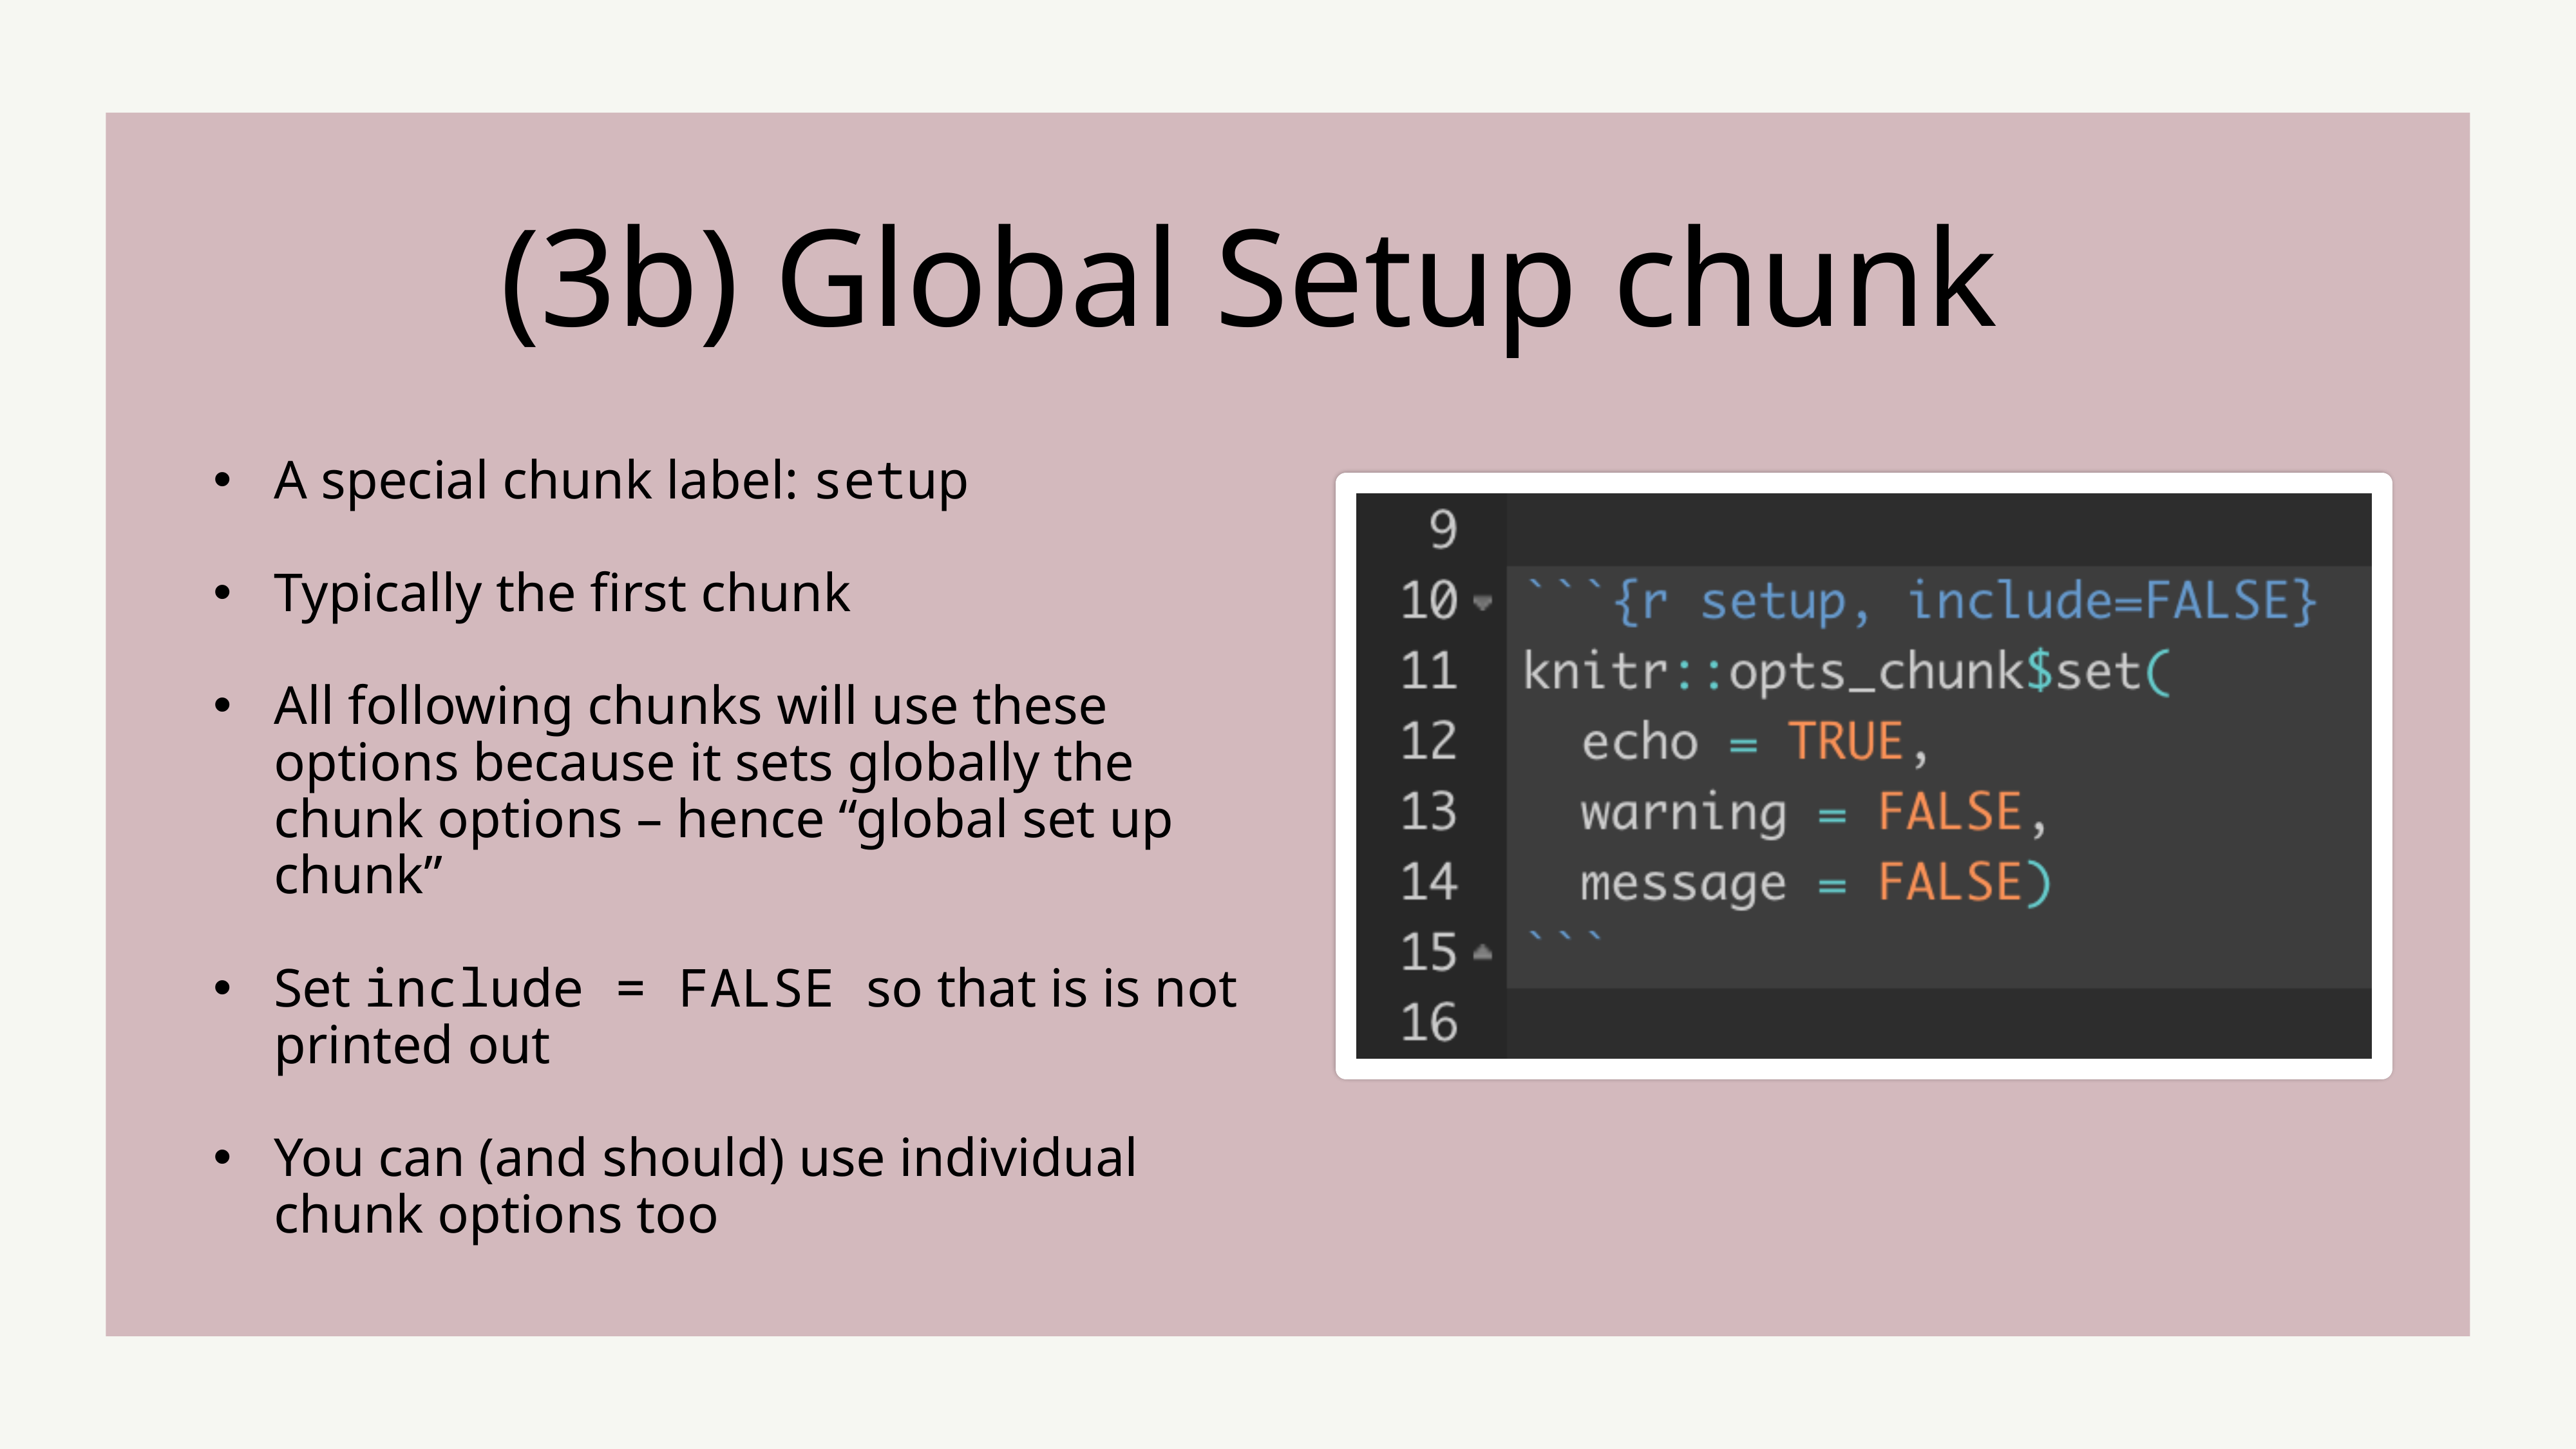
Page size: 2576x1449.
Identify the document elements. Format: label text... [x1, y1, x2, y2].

text_box A special chunk label: setup Typically the first chunk All following chunks will use these options because it sets globally the chunk options – hence “global set up chunk” Set include = FALSE so that is is not printed out You can (and should) use individual chunk options too [204, 448, 1288, 1331]
picture [1356, 493, 2372, 1059]
title (3b) Global Setup chunk [177, 117, 2320, 358]
